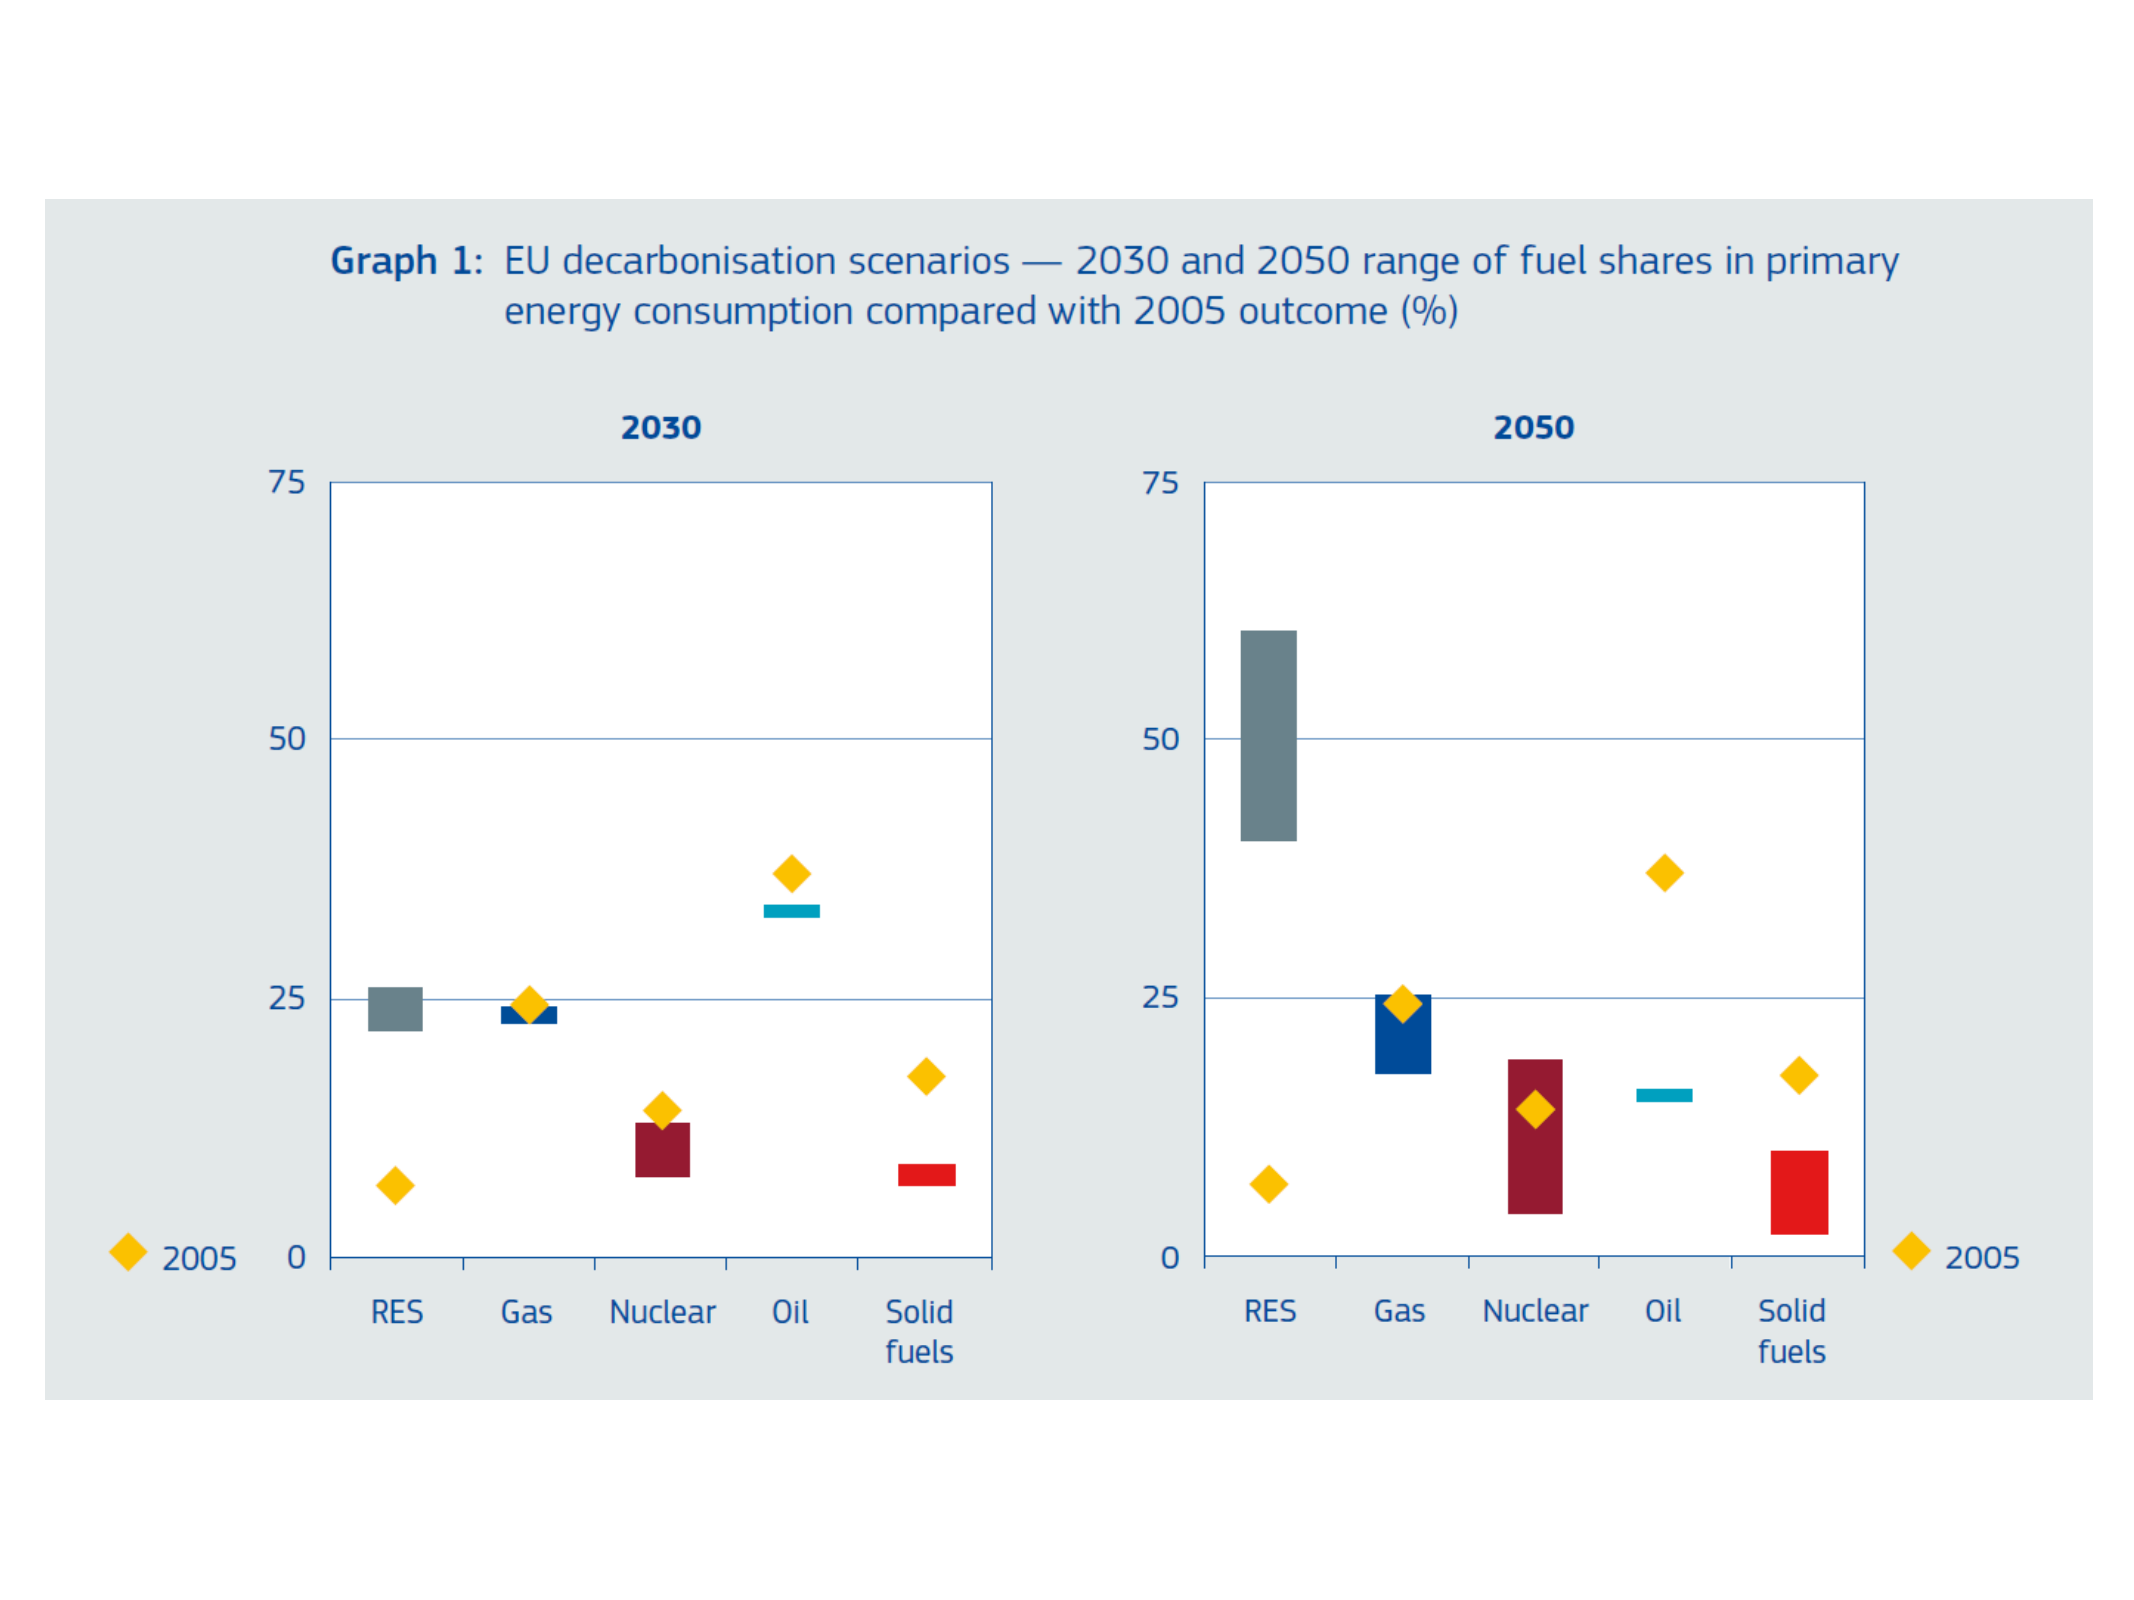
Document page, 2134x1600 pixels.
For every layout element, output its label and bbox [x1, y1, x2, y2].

picture [45, 199, 2093, 1400]
